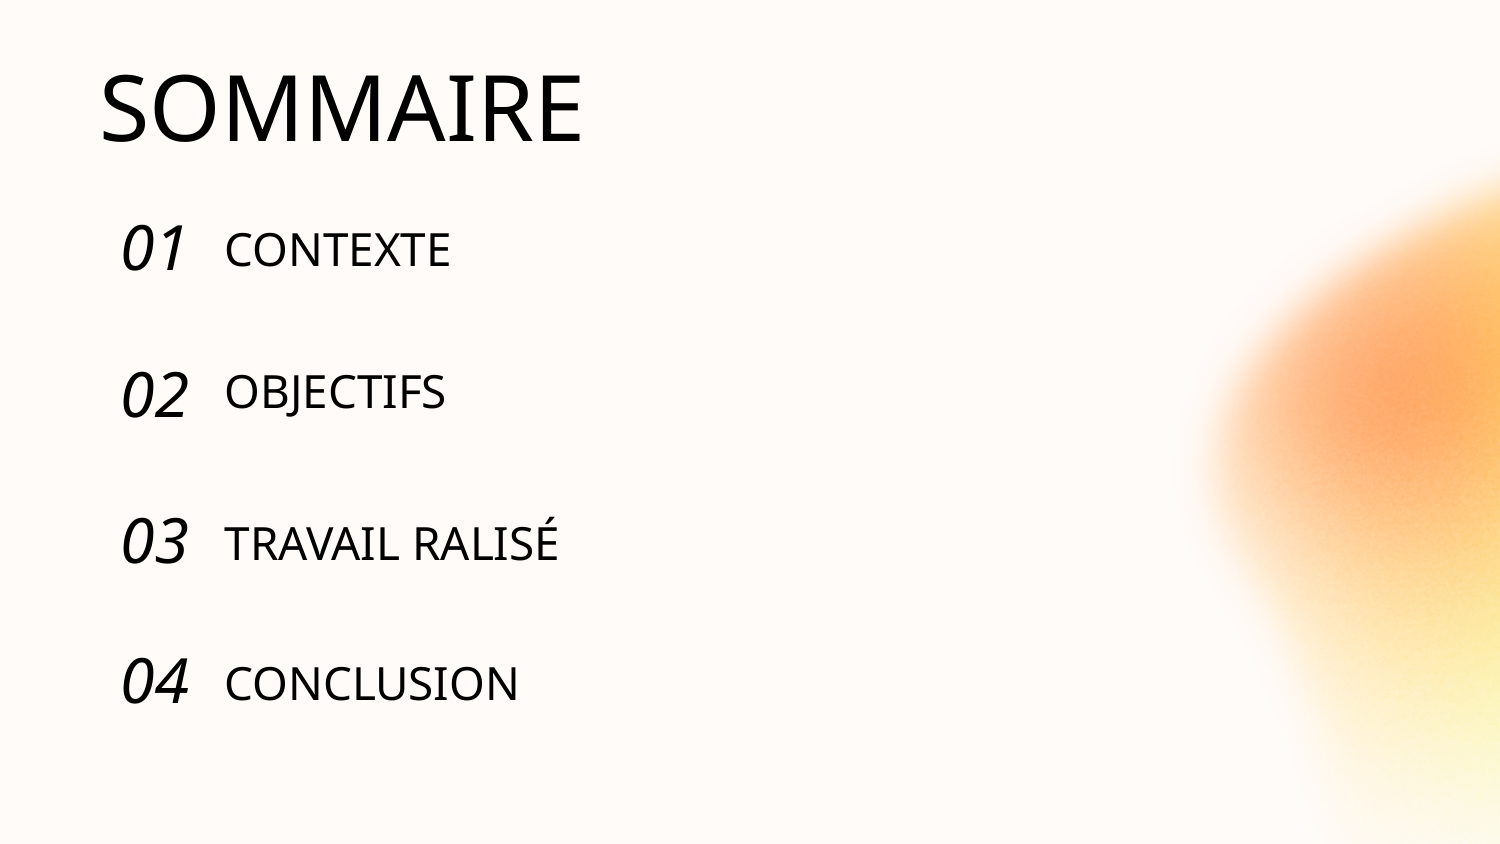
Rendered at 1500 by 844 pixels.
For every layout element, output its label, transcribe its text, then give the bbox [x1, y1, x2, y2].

title 04 [105, 645, 209, 713]
title SOMMAIRE [84, 34, 1416, 141]
title 03 [105, 505, 209, 572]
subtitle OBJECTIFS [209, 353, 760, 433]
subtitle CONTEXTE [209, 211, 760, 291]
title 01 [105, 212, 209, 279]
title 02 [105, 358, 209, 426]
subtitle TRAVAIL RALISÉ [209, 504, 760, 585]
subtitle CONCLUSION [209, 645, 760, 725]
